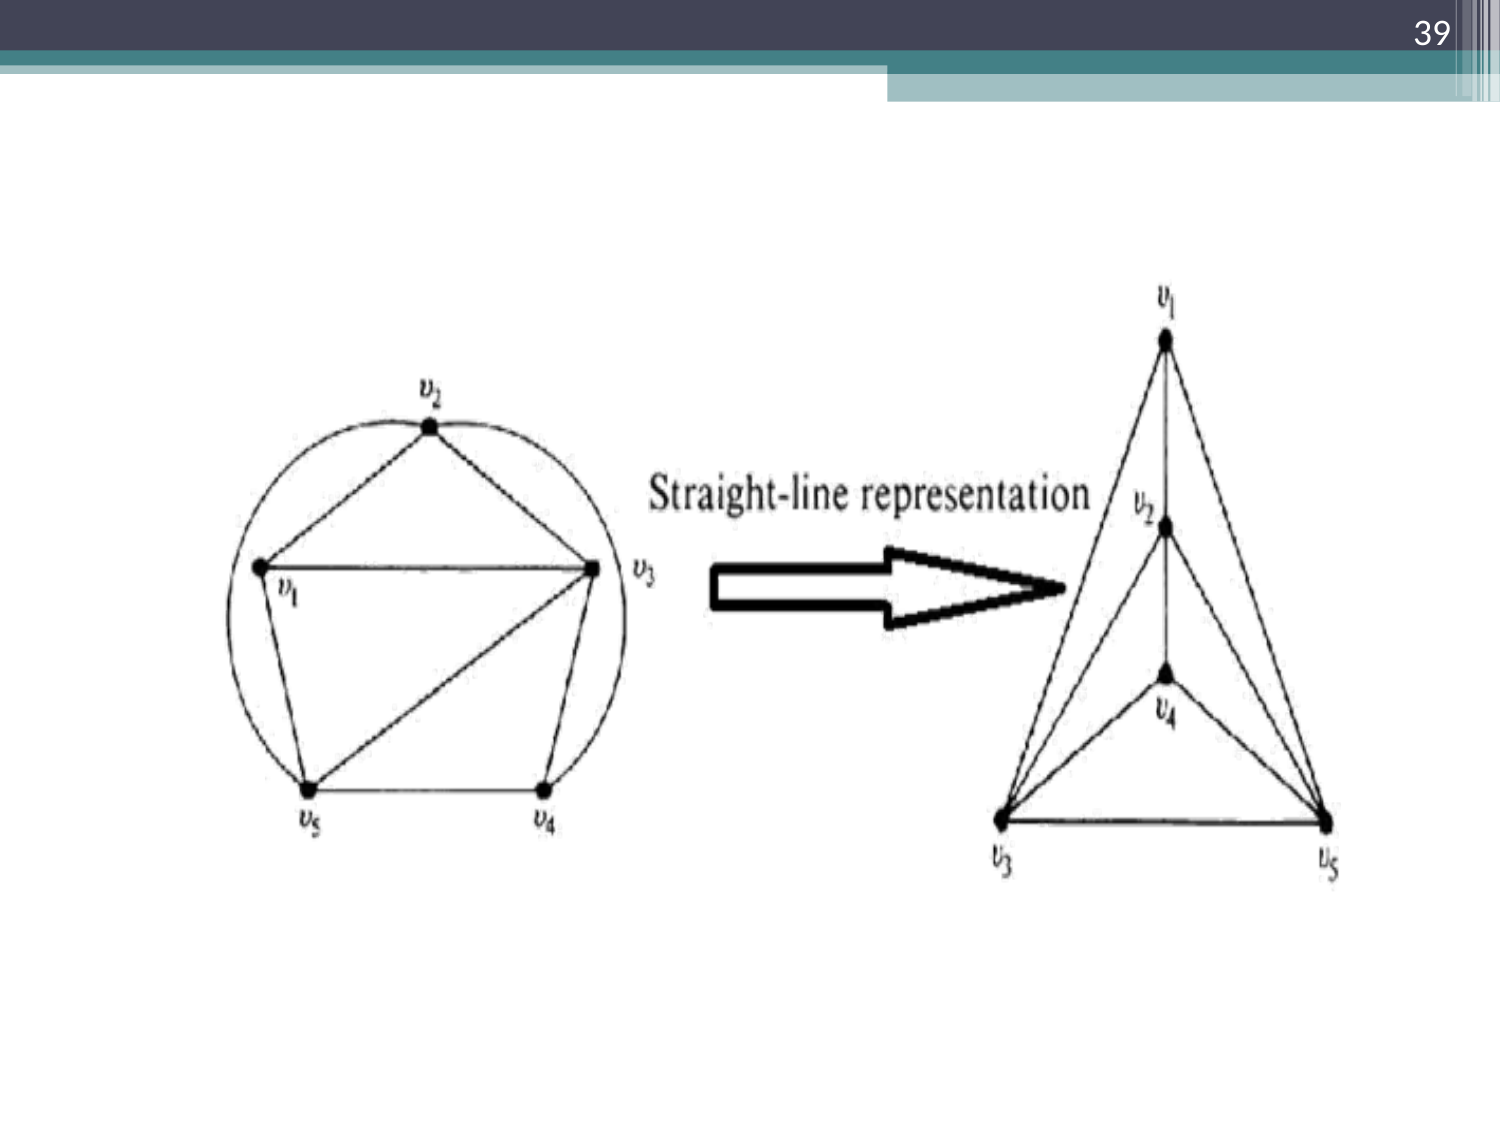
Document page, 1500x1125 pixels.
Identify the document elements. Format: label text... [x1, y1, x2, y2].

text_box <number> [1340, 0, 1466, 61]
picture [137, 237, 1413, 903]
